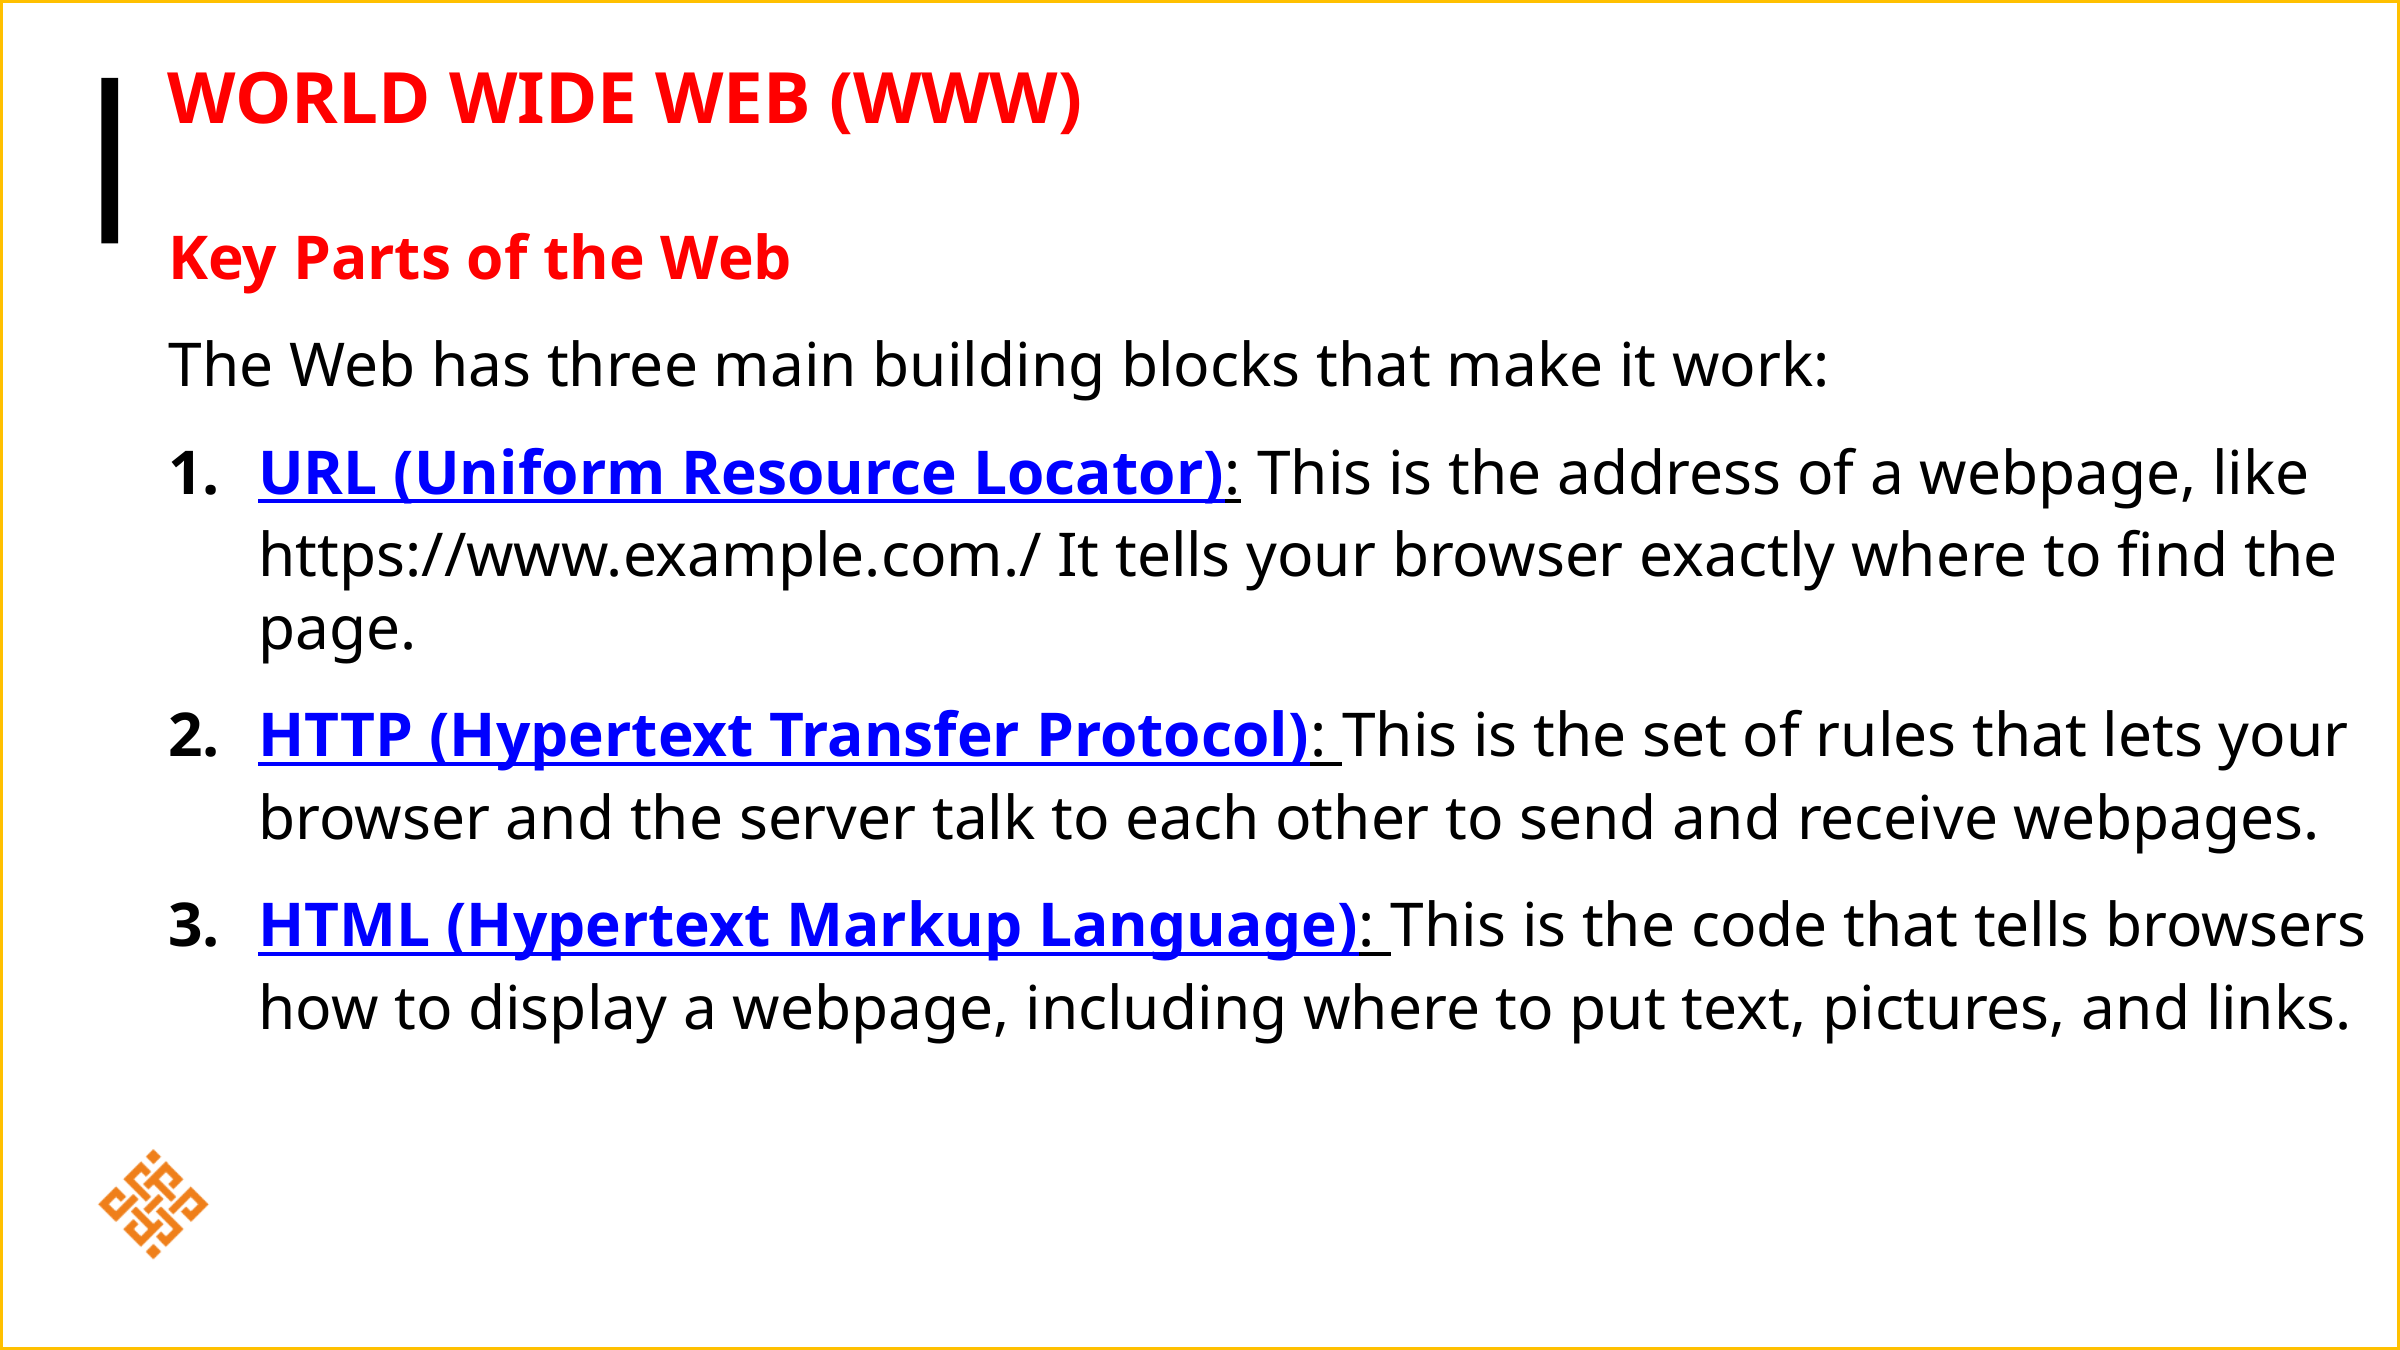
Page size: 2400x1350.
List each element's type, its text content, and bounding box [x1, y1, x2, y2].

list Key Parts of the Web The Web has three main building blocks that make it work: URL (Uniform Resource Locator): This is the address of a webpage, like https://www.example.com./ It tells your browser exactly where to find the page. HTTP (Hypertext Transfer Protocol): This is the set of rules that lets your browser and the server talk to each other to send and receive webpages. HTML (Hypertext Markup Language): This is the code that tells browsers how to display a webpage, including where to put text, pictures, and links. [150, 125, 2400, 1173]
picture [75, 1058, 235, 1350]
title World Wide Web (WWW) [150, 12, 1789, 125]
